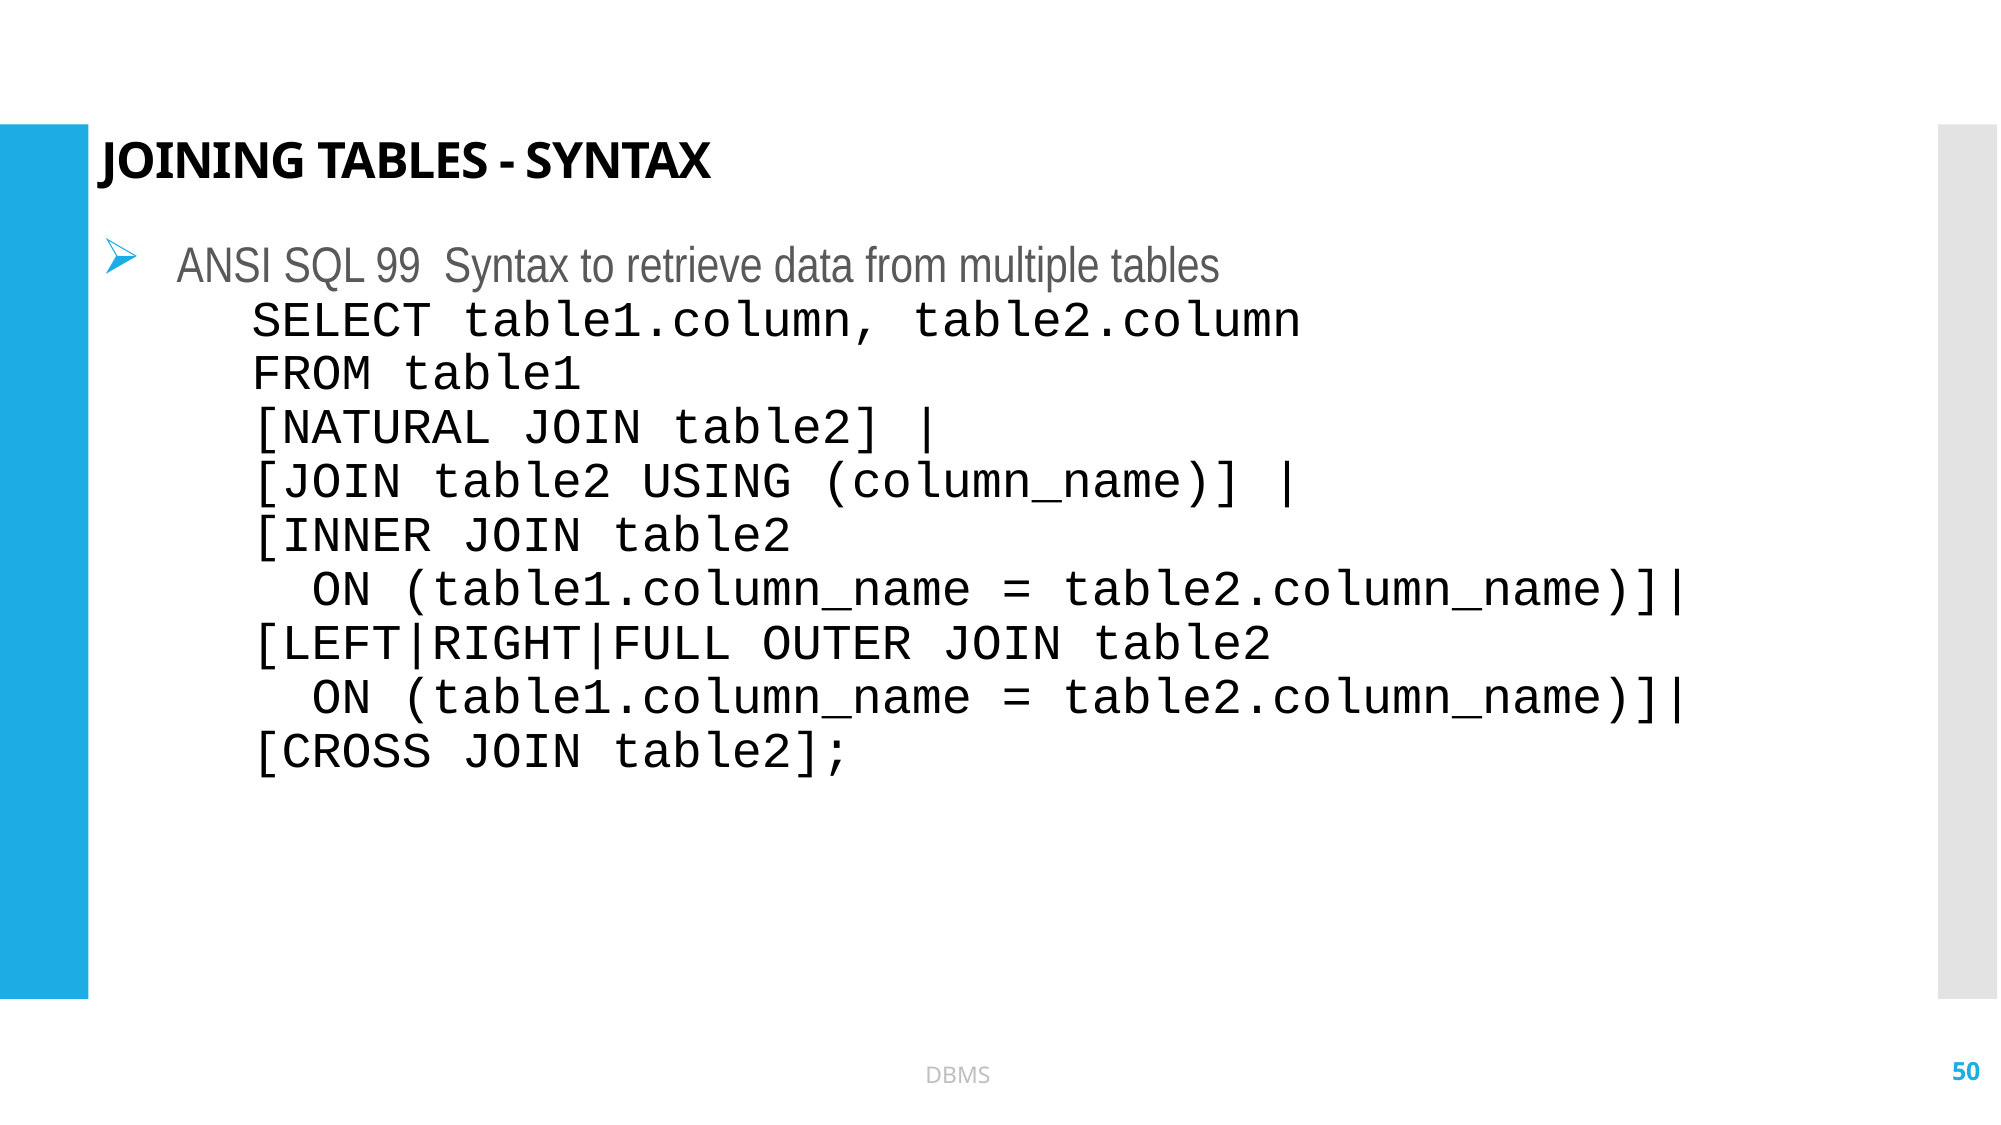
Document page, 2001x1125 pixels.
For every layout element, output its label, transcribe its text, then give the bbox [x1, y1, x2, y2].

slide_number 50 [1744, 1042, 1996, 1103]
list ANSI SQL 99 Syntax to retrieve data from multiple tables SELECT table1.column, table2.column FROM table1 [NATURAL JOIN table2] | [JOIN table2 USING (column_name)] | [INNER JOIN table2 ON (table1.column_name = table2.column_name)]| [LEFT|RIGHT|FULL OUTER JOIN table2 ON (table1.column_name = table2.column_name)]| [CROSS JOIN table2]; [86, 231, 1830, 1036]
footer DBMS [473, 1046, 1443, 1107]
title JOINING TABLES - SYNTAX [86, 128, 1653, 189]
